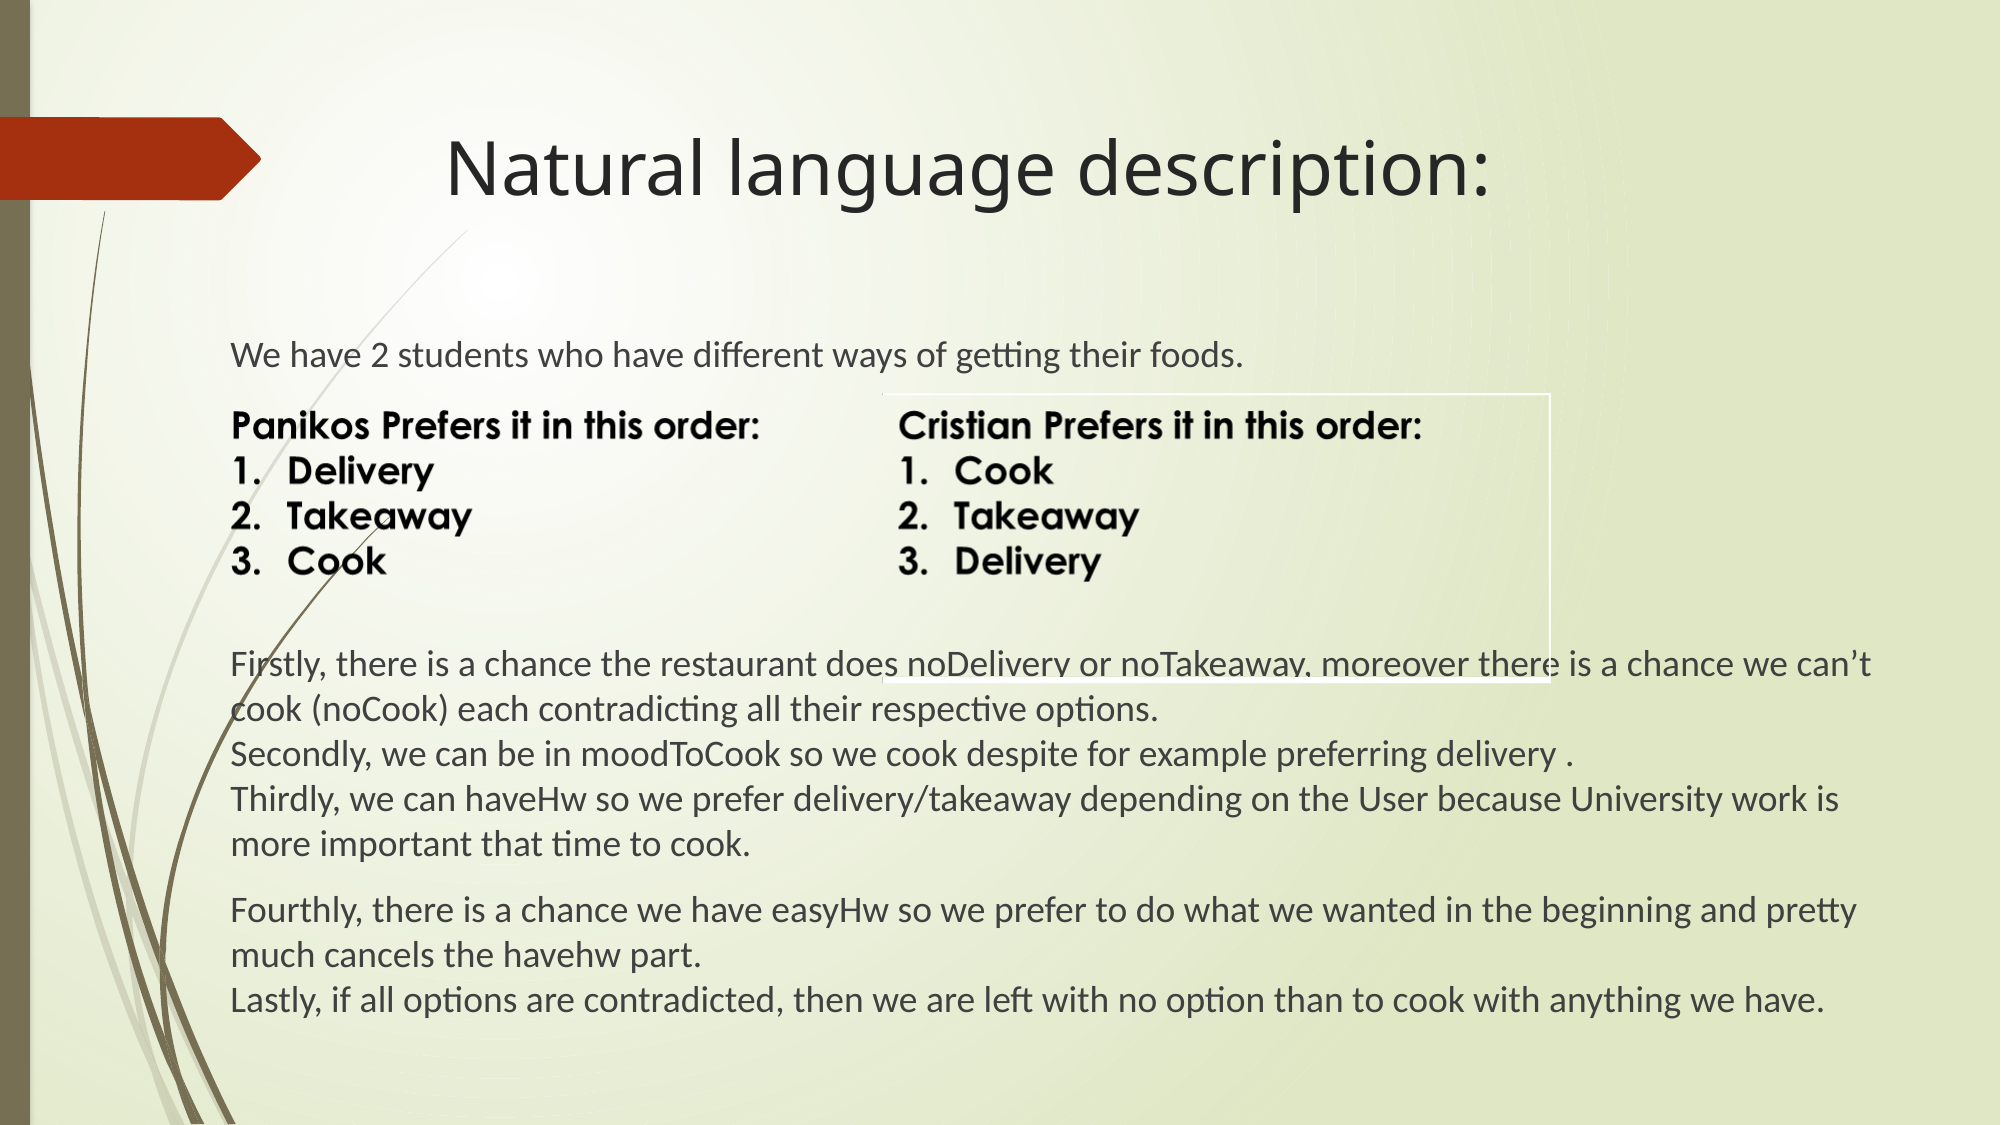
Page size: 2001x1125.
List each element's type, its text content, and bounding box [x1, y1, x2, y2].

picture [215, 389, 1554, 686]
title Natural language description: [429, 112, 1892, 322]
list We have 2 students who have different ways of getting their foods. Firstly, there is a chance the restaurant does noDelivery or noTakeaway, moreover there is a chance we can’t cook (noCook) each contradicting all their respective options. Secondly, we can be in moodToCook so we cook despite for example preferring delivery . Thirdly, we can haveHw so we prefer delivery/takeaway depending on the User because University work is more important that time to cook. Fourthly, there is a chance we have easyHw so we prefer to do what we wanted in the beginning and pretty much cancels the havehw part. Lastly, if all options are contradicted, then we are left with no option than to cook with anything we have. [215, 322, 1892, 1088]
